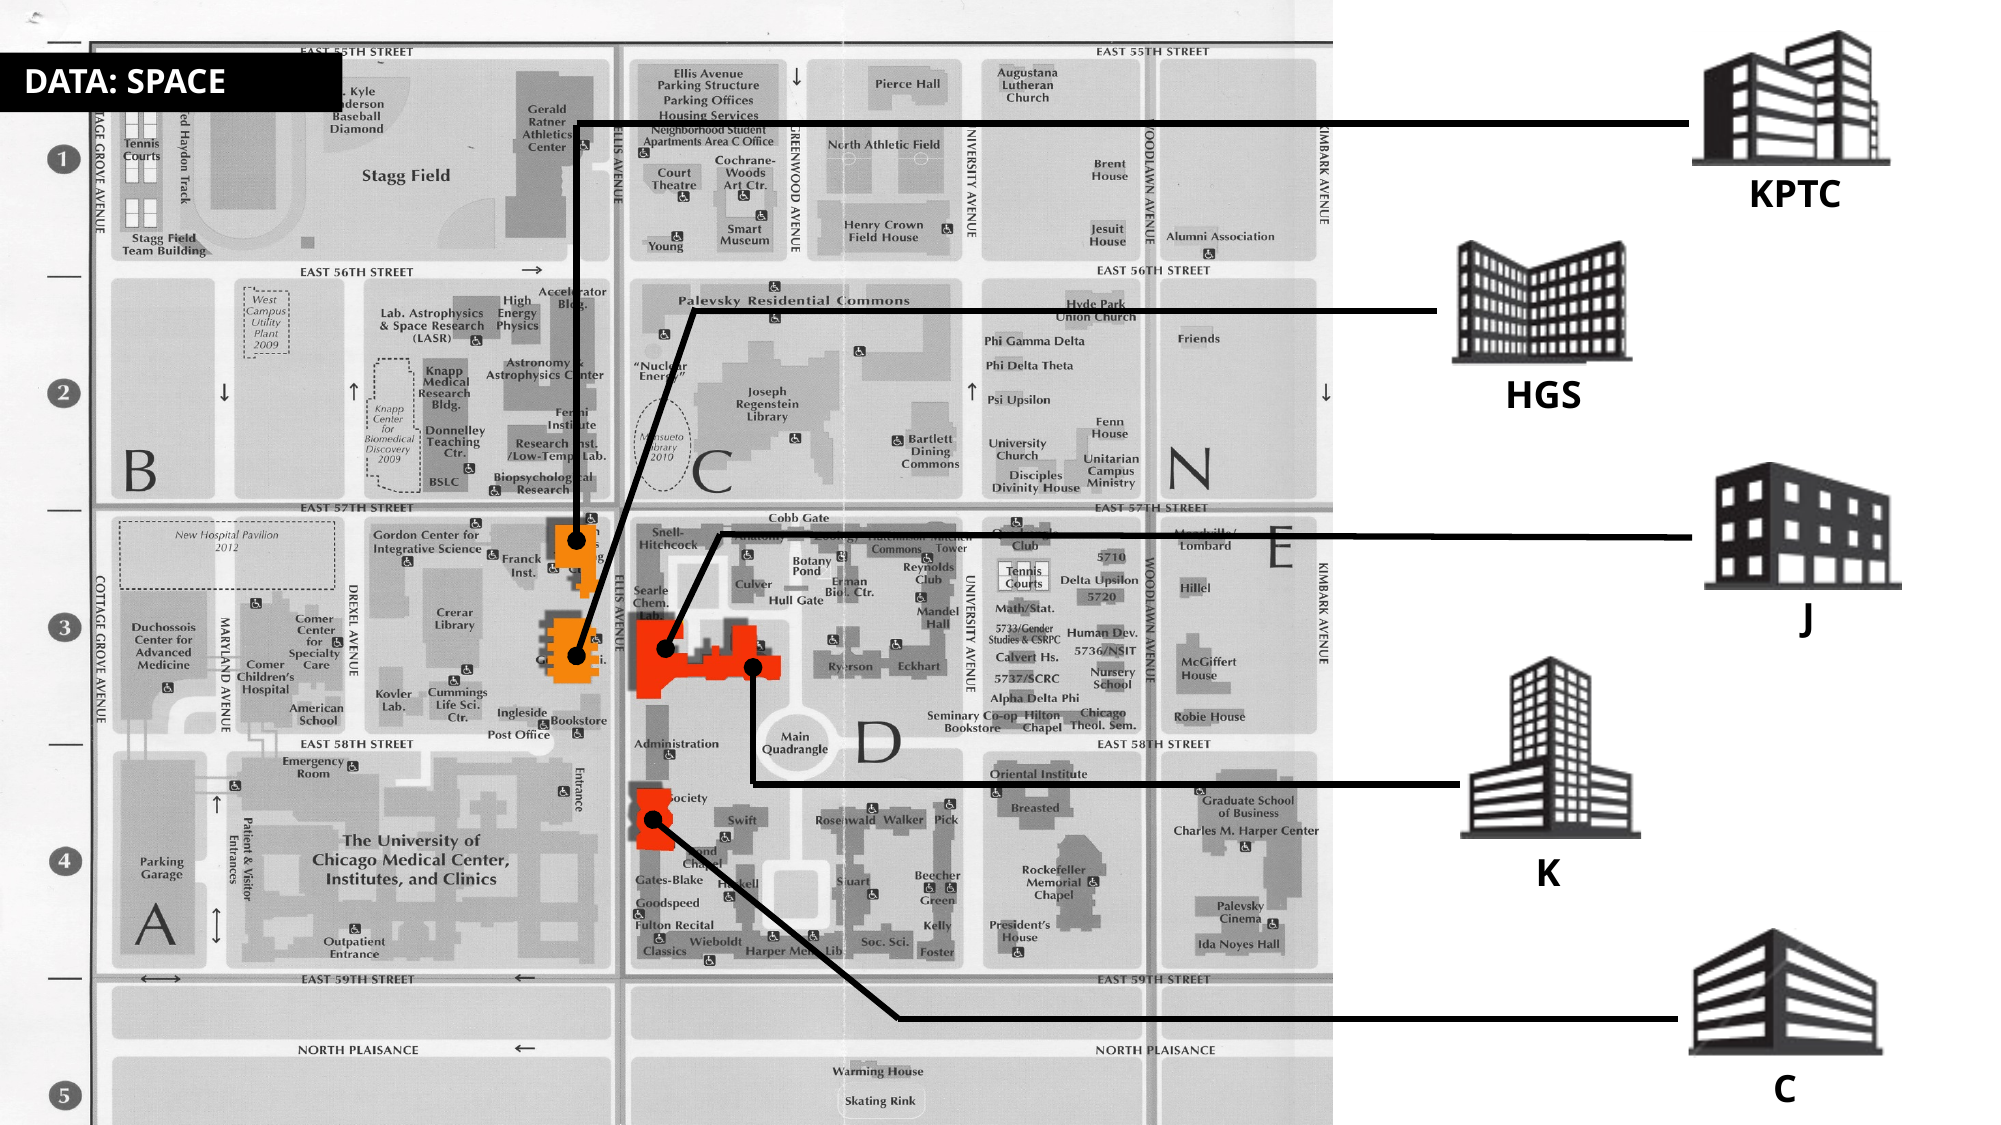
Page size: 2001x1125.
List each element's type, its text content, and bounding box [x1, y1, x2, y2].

picture [0, 0, 1333, 1125]
text_box KPTC [1733, 166, 1857, 223]
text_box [1704, 462, 1902, 590]
picture [696, 311, 1333, 534]
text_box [1459, 655, 1642, 839]
picture [577, 124, 1333, 310]
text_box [720, 534, 1693, 538]
text_box J [1787, 590, 1830, 646]
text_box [1451, 240, 1633, 366]
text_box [1688, 928, 1885, 1058]
text_box HGS [1467, 366, 1619, 424]
text_box C [1758, 1058, 1812, 1118]
text_box K [1520, 841, 1576, 902]
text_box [653, 819, 899, 1019]
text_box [1692, 30, 1893, 166]
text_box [576, 307, 696, 656]
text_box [665, 534, 720, 649]
